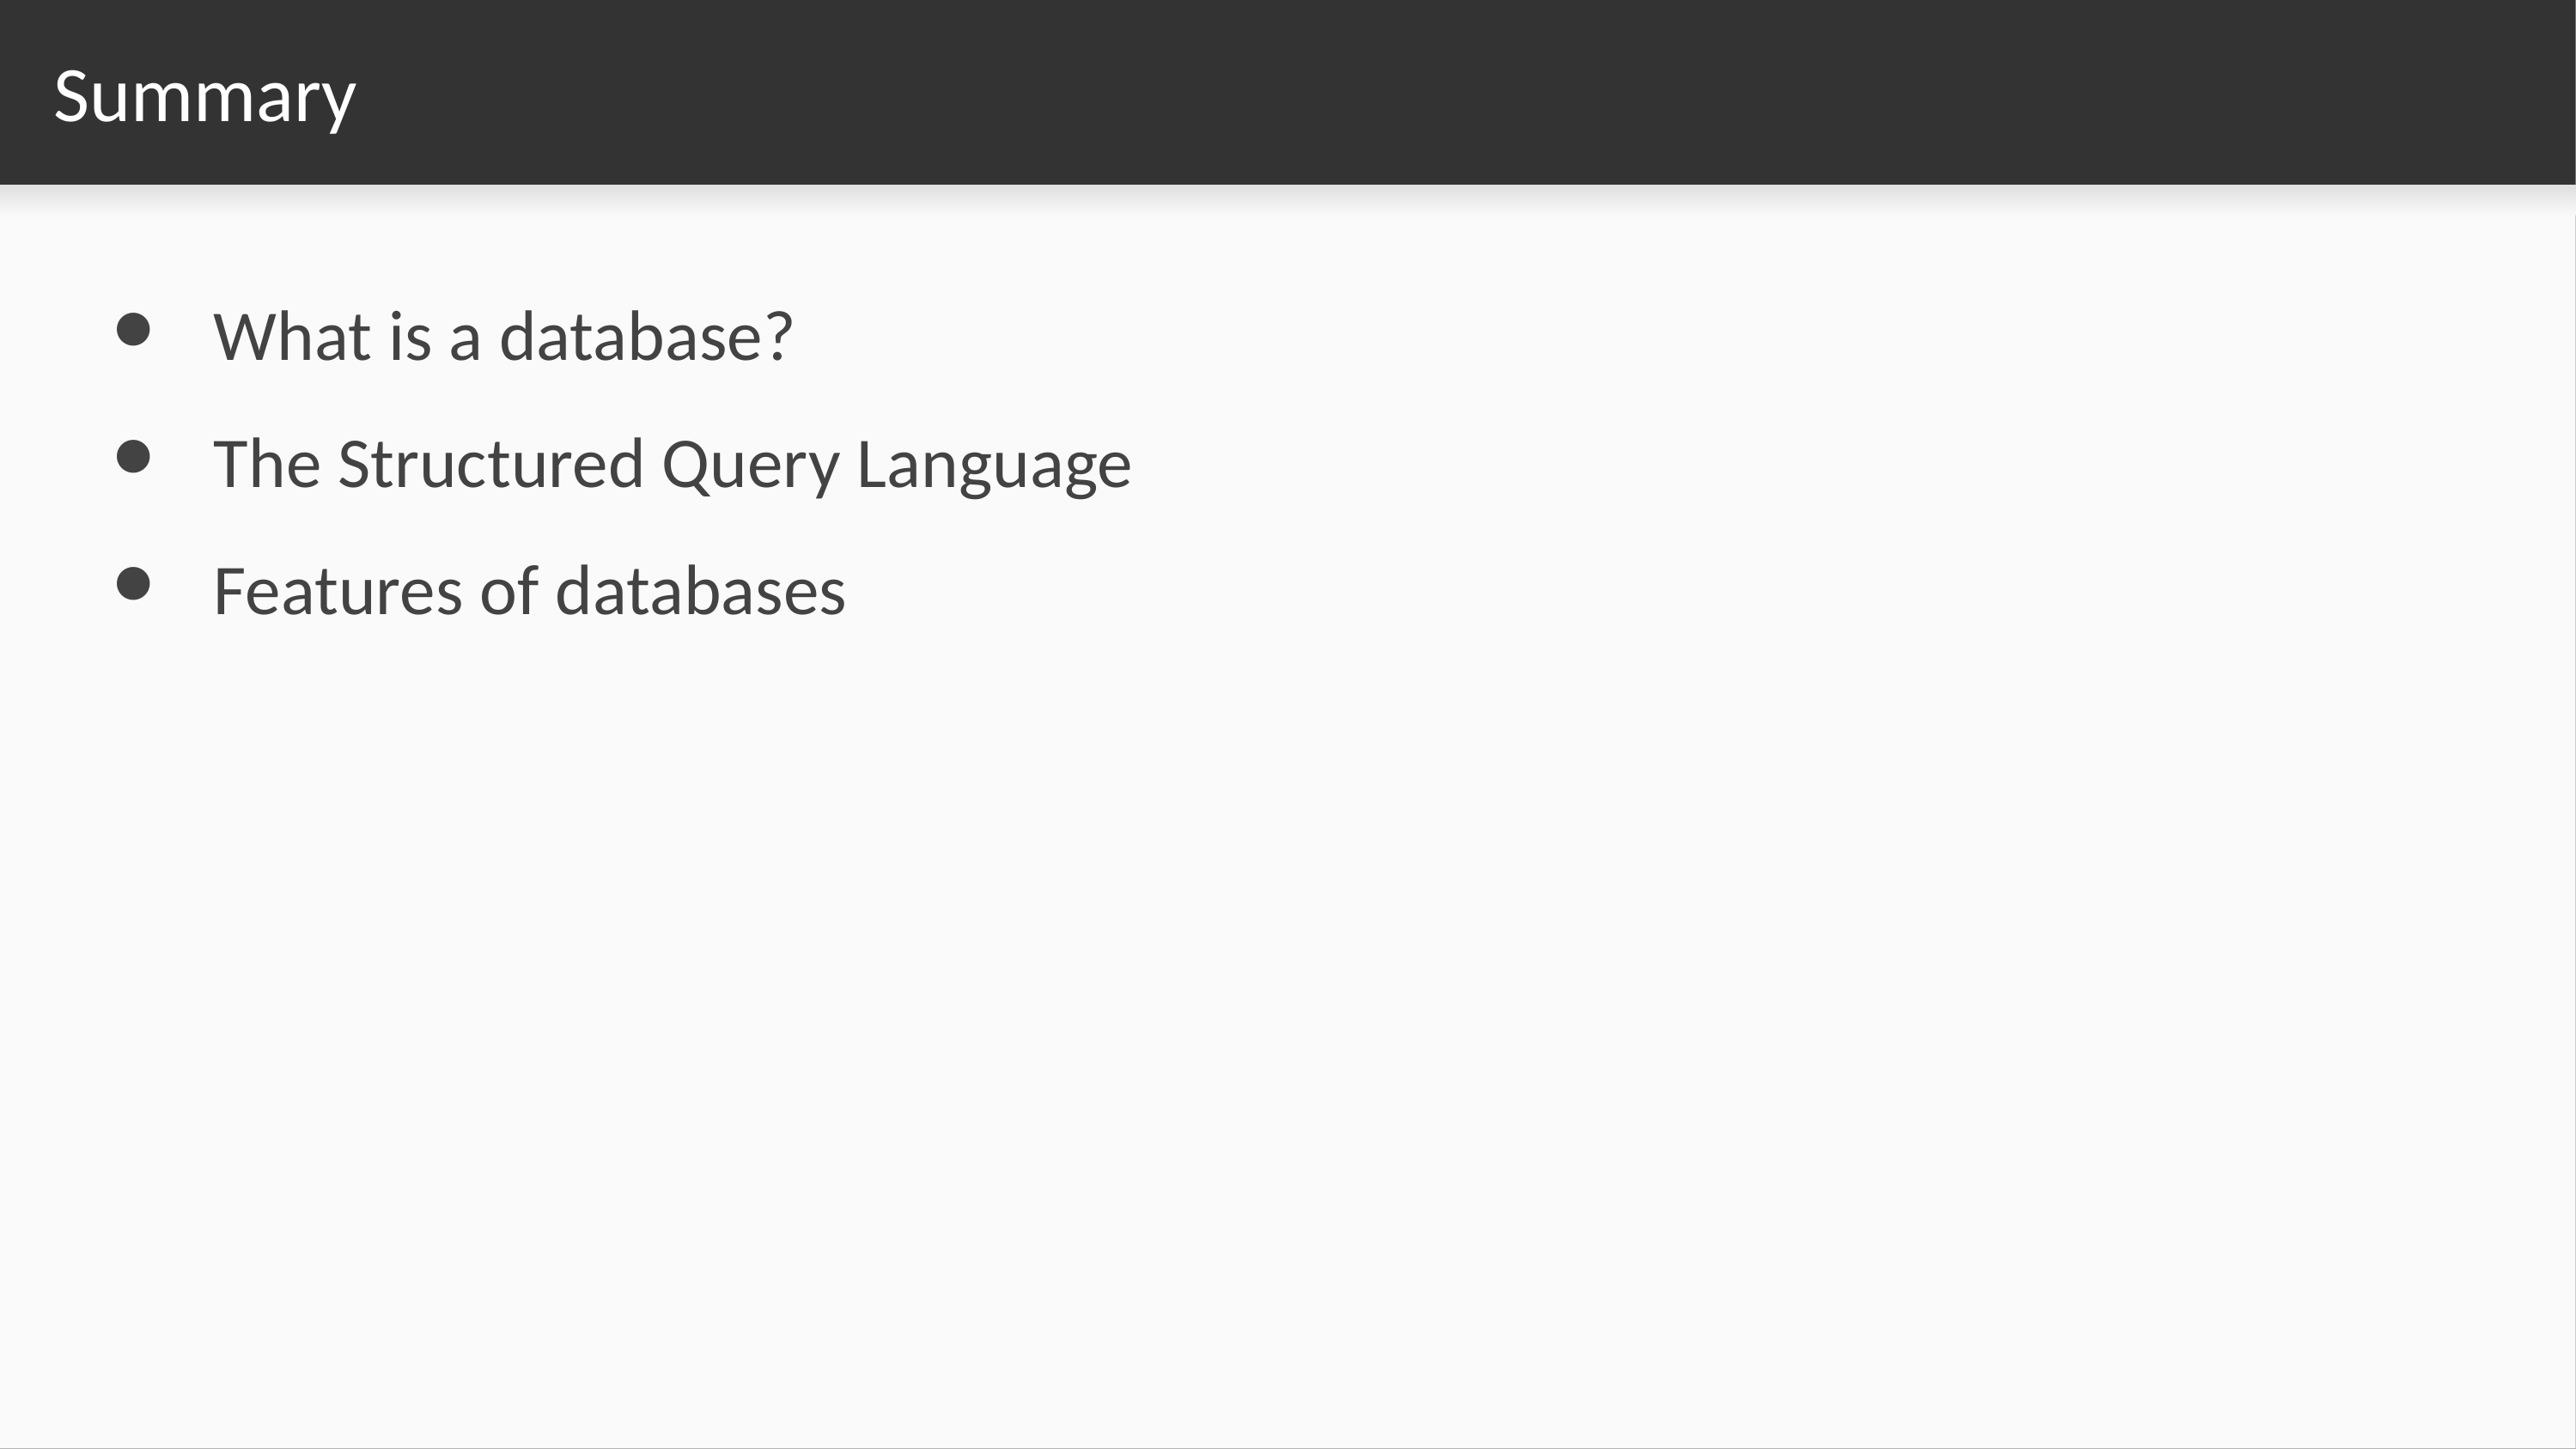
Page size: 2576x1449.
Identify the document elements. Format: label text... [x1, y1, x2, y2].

list What is a database? The Structured Query Language Features of databases [59, 250, 2514, 1384]
title Summary [27, 4, 2514, 175]
